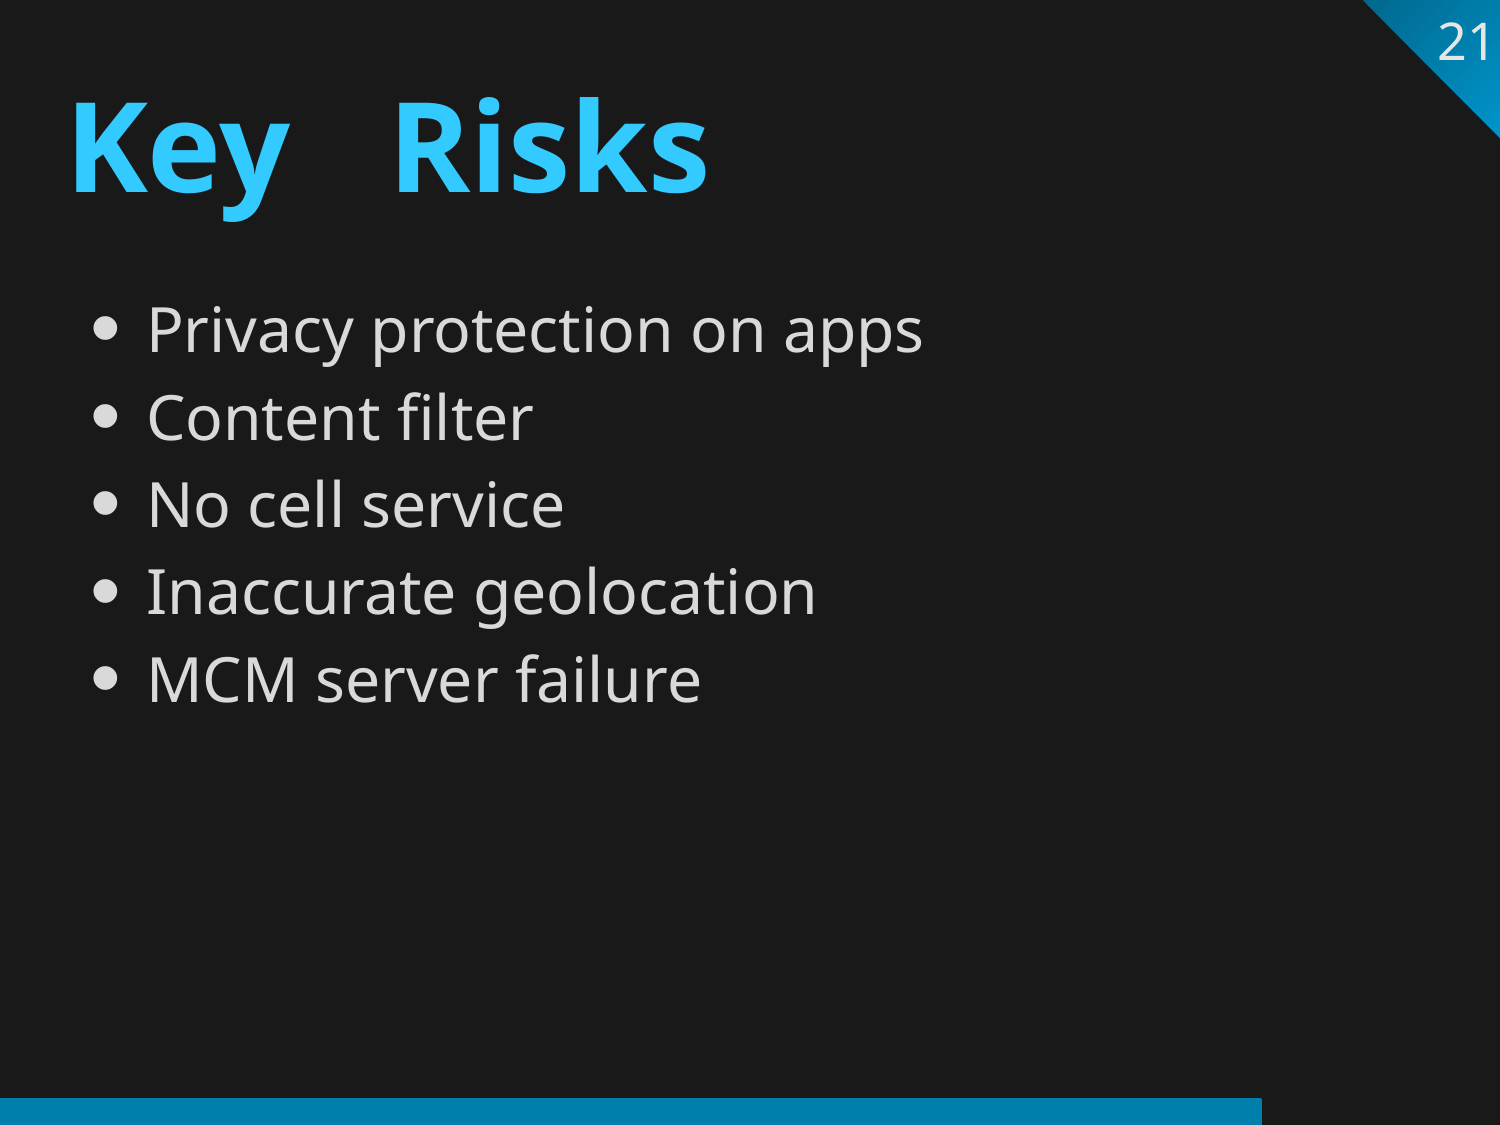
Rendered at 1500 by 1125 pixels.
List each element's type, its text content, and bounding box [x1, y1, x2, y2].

text_box [0, 1098, 1262, 1125]
slide_number 21 [1162, 12, 1500, 75]
title Key Risks [12, 45, 1425, 233]
text_box Privacy protection on apps Content filter No cell service Inaccurate geolocation MCM server failure [74, 275, 1425, 988]
